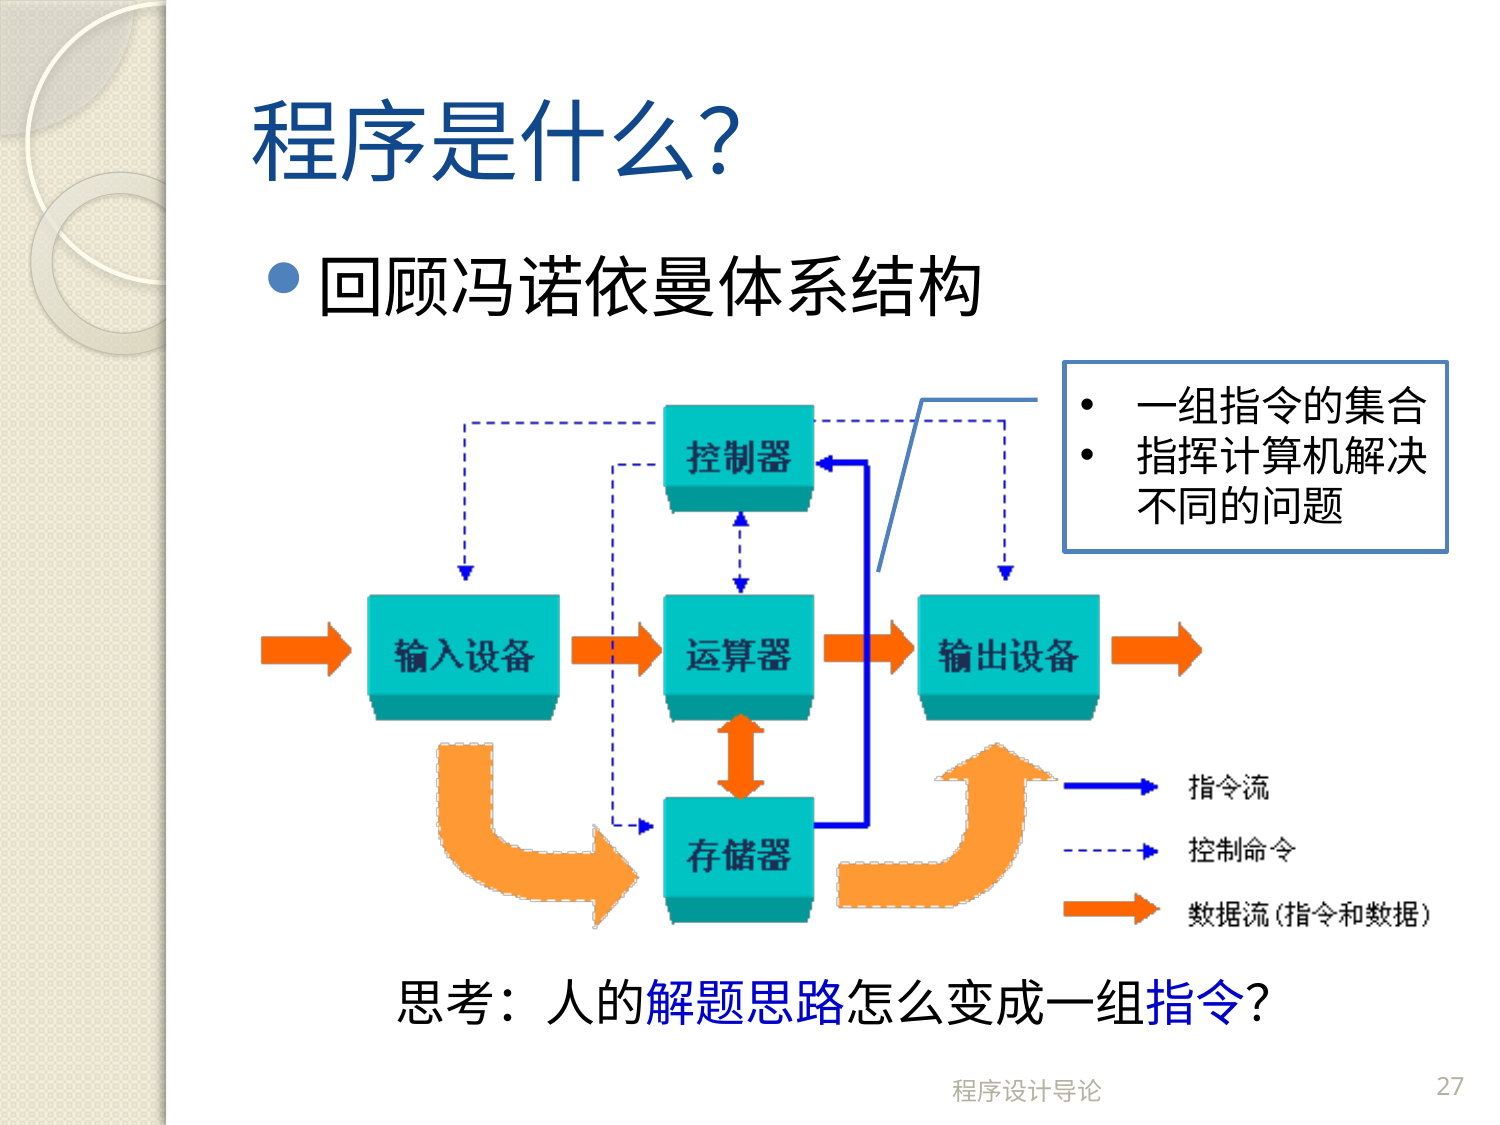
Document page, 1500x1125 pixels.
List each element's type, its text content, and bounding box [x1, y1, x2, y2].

text_box [1062, 360, 1449, 405]
title 程序是什么？ [235, 45, 1466, 233]
text_box 一组指令的集合 指挥计算机解决不同的问题 [1065, 372, 1447, 402]
text_box 思考：人的解题思路怎么变成一组指令？ [380, 964, 1311, 1039]
list 回顾冯诺依曼体系结构 [235, 237, 1466, 1025]
footer 程序设计导论 [937, 1034, 1413, 1113]
slide_number 27 [1413, 1034, 1488, 1113]
picture [257, 401, 1443, 930]
